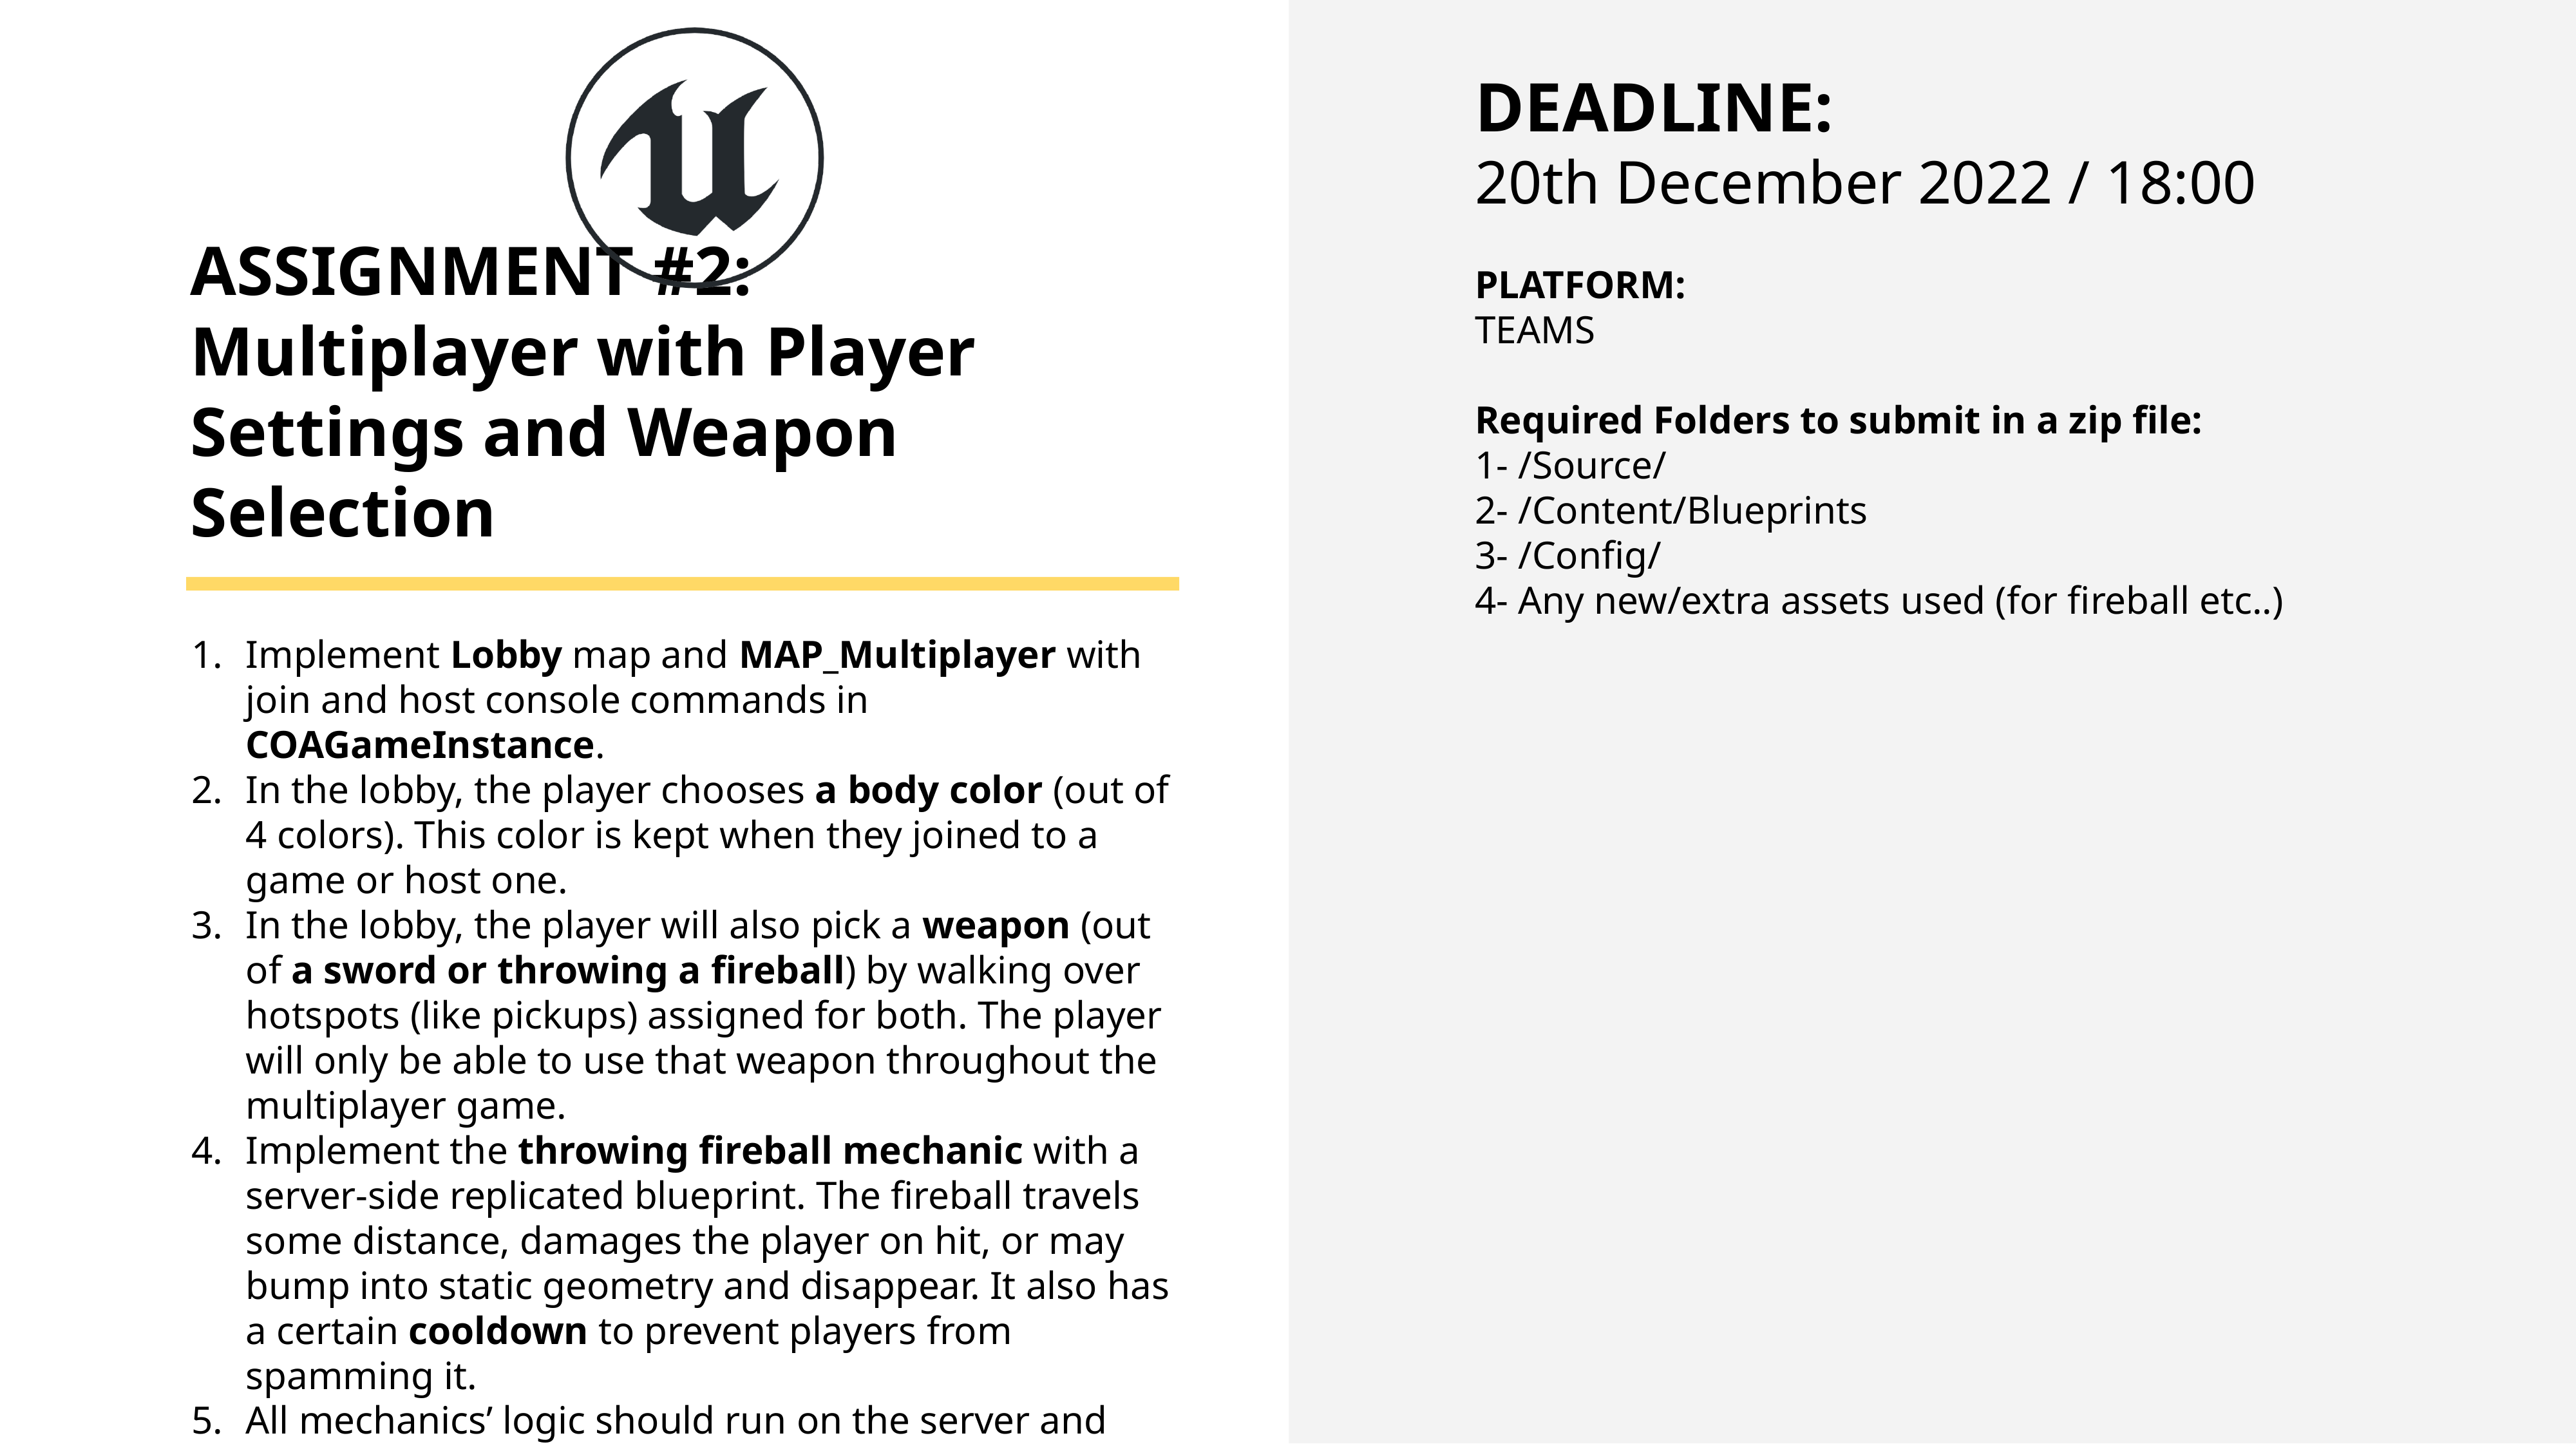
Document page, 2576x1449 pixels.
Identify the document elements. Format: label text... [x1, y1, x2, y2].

text_box ASSIGNMENT #2: Multiplayer with Player Settings and Weapon Selection [185, 223, 1206, 556]
text_box DEADLINE: 20th December 2022 / 18:00 PLATFORM: TEAMS Required Folders to submit in a zip file: 1- /Source/ 2- /Content/Blueprints 3- /Config/ 4- Any new/extra assets used (for fireball etc..) [1470, 59, 2548, 1164]
text_box [1289, 0, 2576, 1444]
picture [556, 17, 835, 301]
text_box [186, 576, 1180, 591]
text_box Implement Lobby map and MAP_Multiplayer with join and host console commands in COAGameInstance. In the lobby, the player chooses a body color (out of 4 colors). This color is kept when they joined to a game or host one. In the lobby, the player will also pick a weapon (out of a sword or throwing a fireball) by walking over hotspots (like pickups) assigned for both. The player will only be able to use that weapon throughout the multiplayer game. Implement the throwing fireball mechanic with a server-side replicated blueprint. The fireball travels some distance, damages the player on hit, or may bump into static geometry and disappear. It also has a certain cooldown to prevent players from spamming it. All mechanics’ logic should run on the server and the game shouldn’t desync. [186, 625, 1180, 1449]
